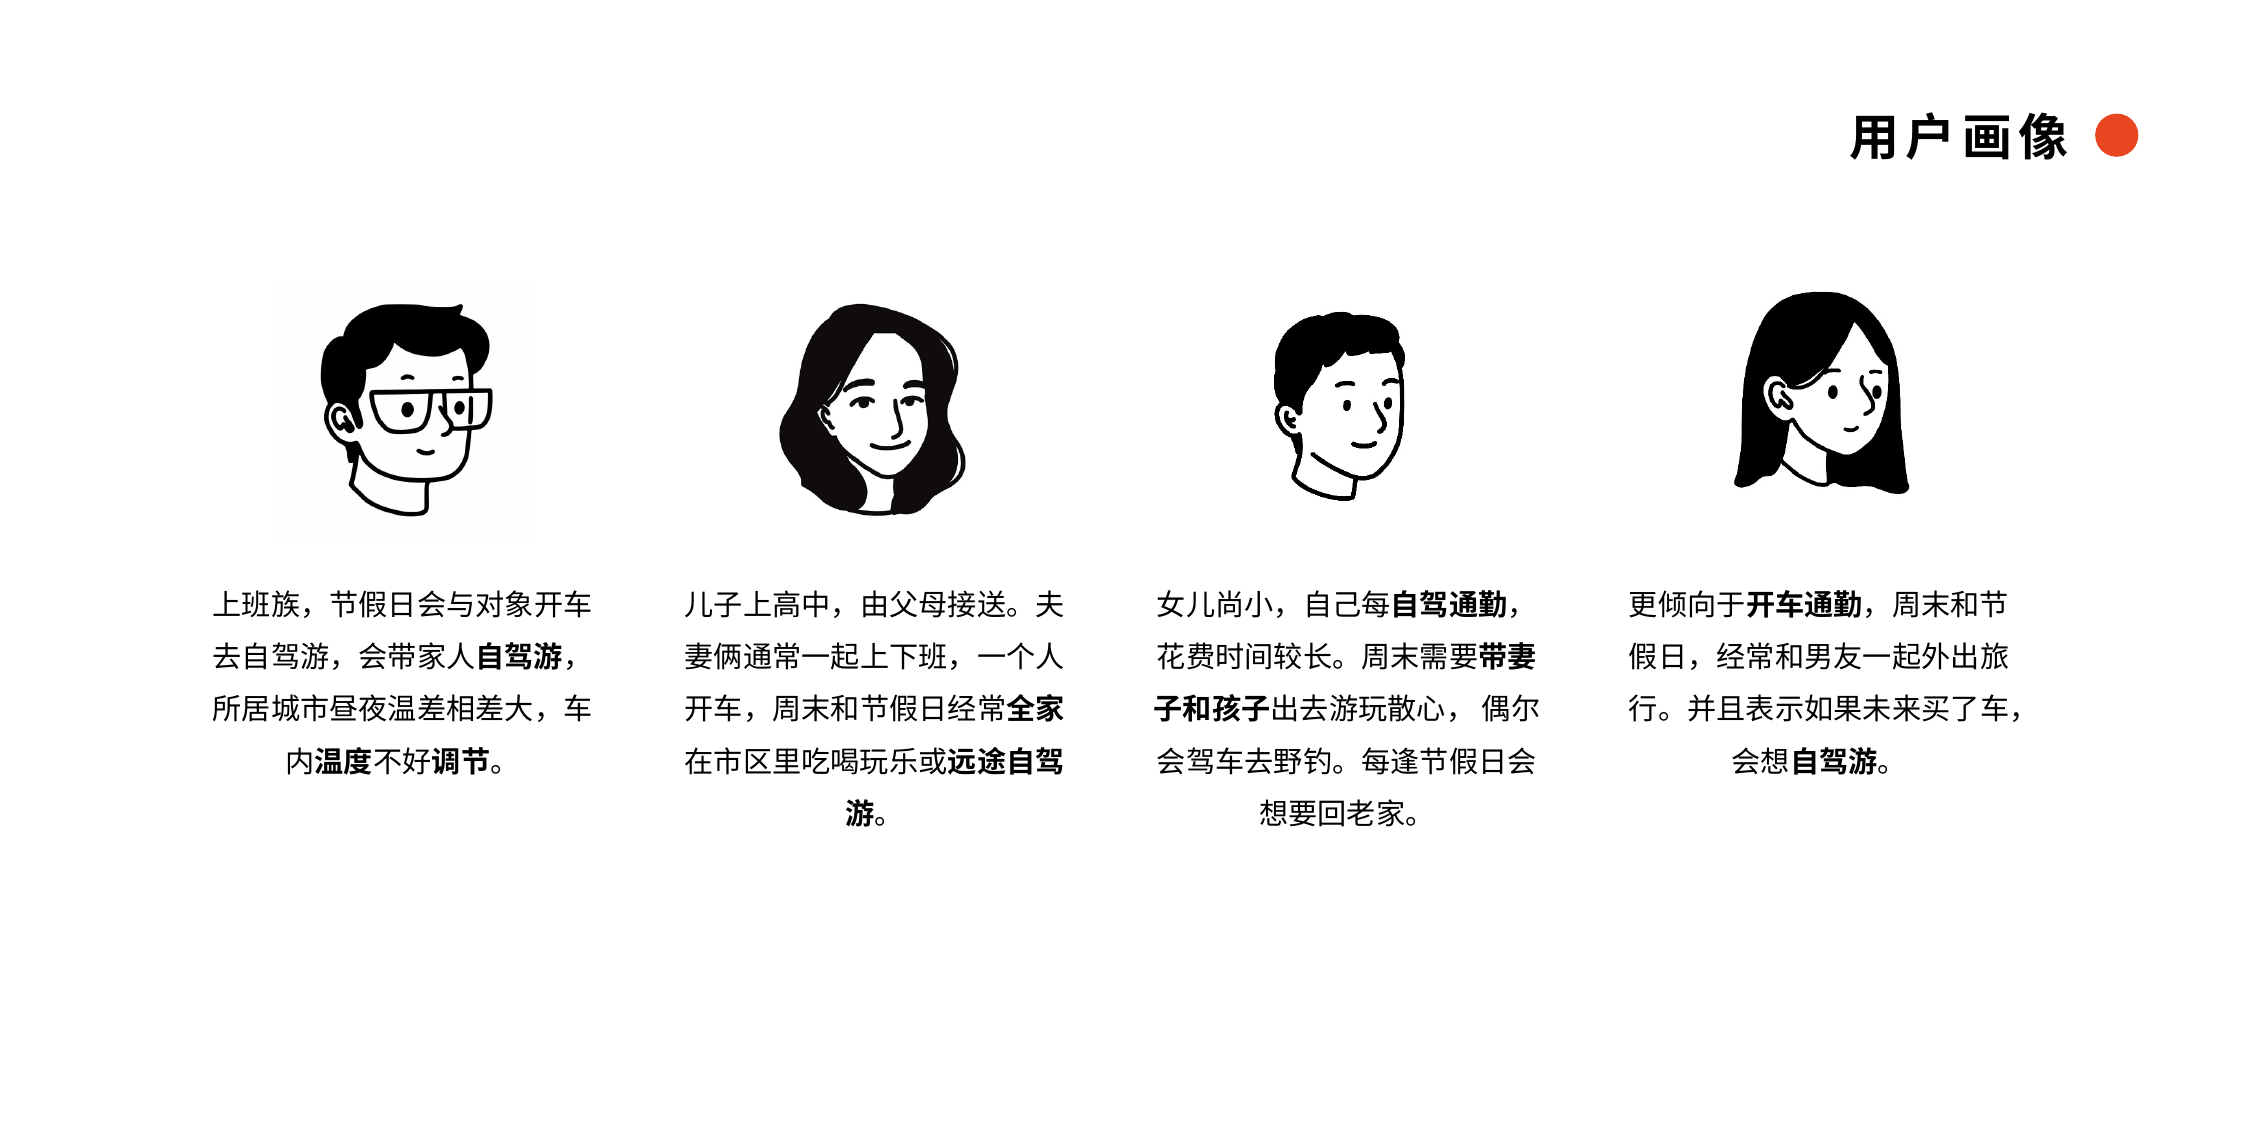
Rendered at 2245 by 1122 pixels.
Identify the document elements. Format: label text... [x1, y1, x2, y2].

picture [1217, 282, 1477, 542]
picture [273, 282, 532, 542]
text_box 用户画像 [1811, 77, 2107, 193]
text_box 女儿尚小，自己每自驾通勤，花费时间较长。周末需要带妻子和孩子出去游玩散心， 偶尔会驾车去野钓。每逢节假日会想要回老家。 [1136, 560, 1558, 838]
text_box 更倾向于开车通勤，周末和节假日，经常和男友一起外出旅行。并且表示如果未来买了车，会想自驾游。 [1608, 560, 2030, 786]
text_box 儿子上高中，由父母接送。夫妻俩通常一起上下班，一个人开车，周末和节假日经常全家在市区里吃喝玩乐或远途自驾游。 [664, 560, 1085, 838]
picture [1689, 269, 1949, 528]
text_box [2094, 112, 2140, 158]
text_box 上班族，节假日会与对象开车去自驾游，会带家人自驾游，所居城市昼夜温差相差大，车内温度不好调节。 [192, 560, 613, 786]
picture [745, 282, 1005, 542]
